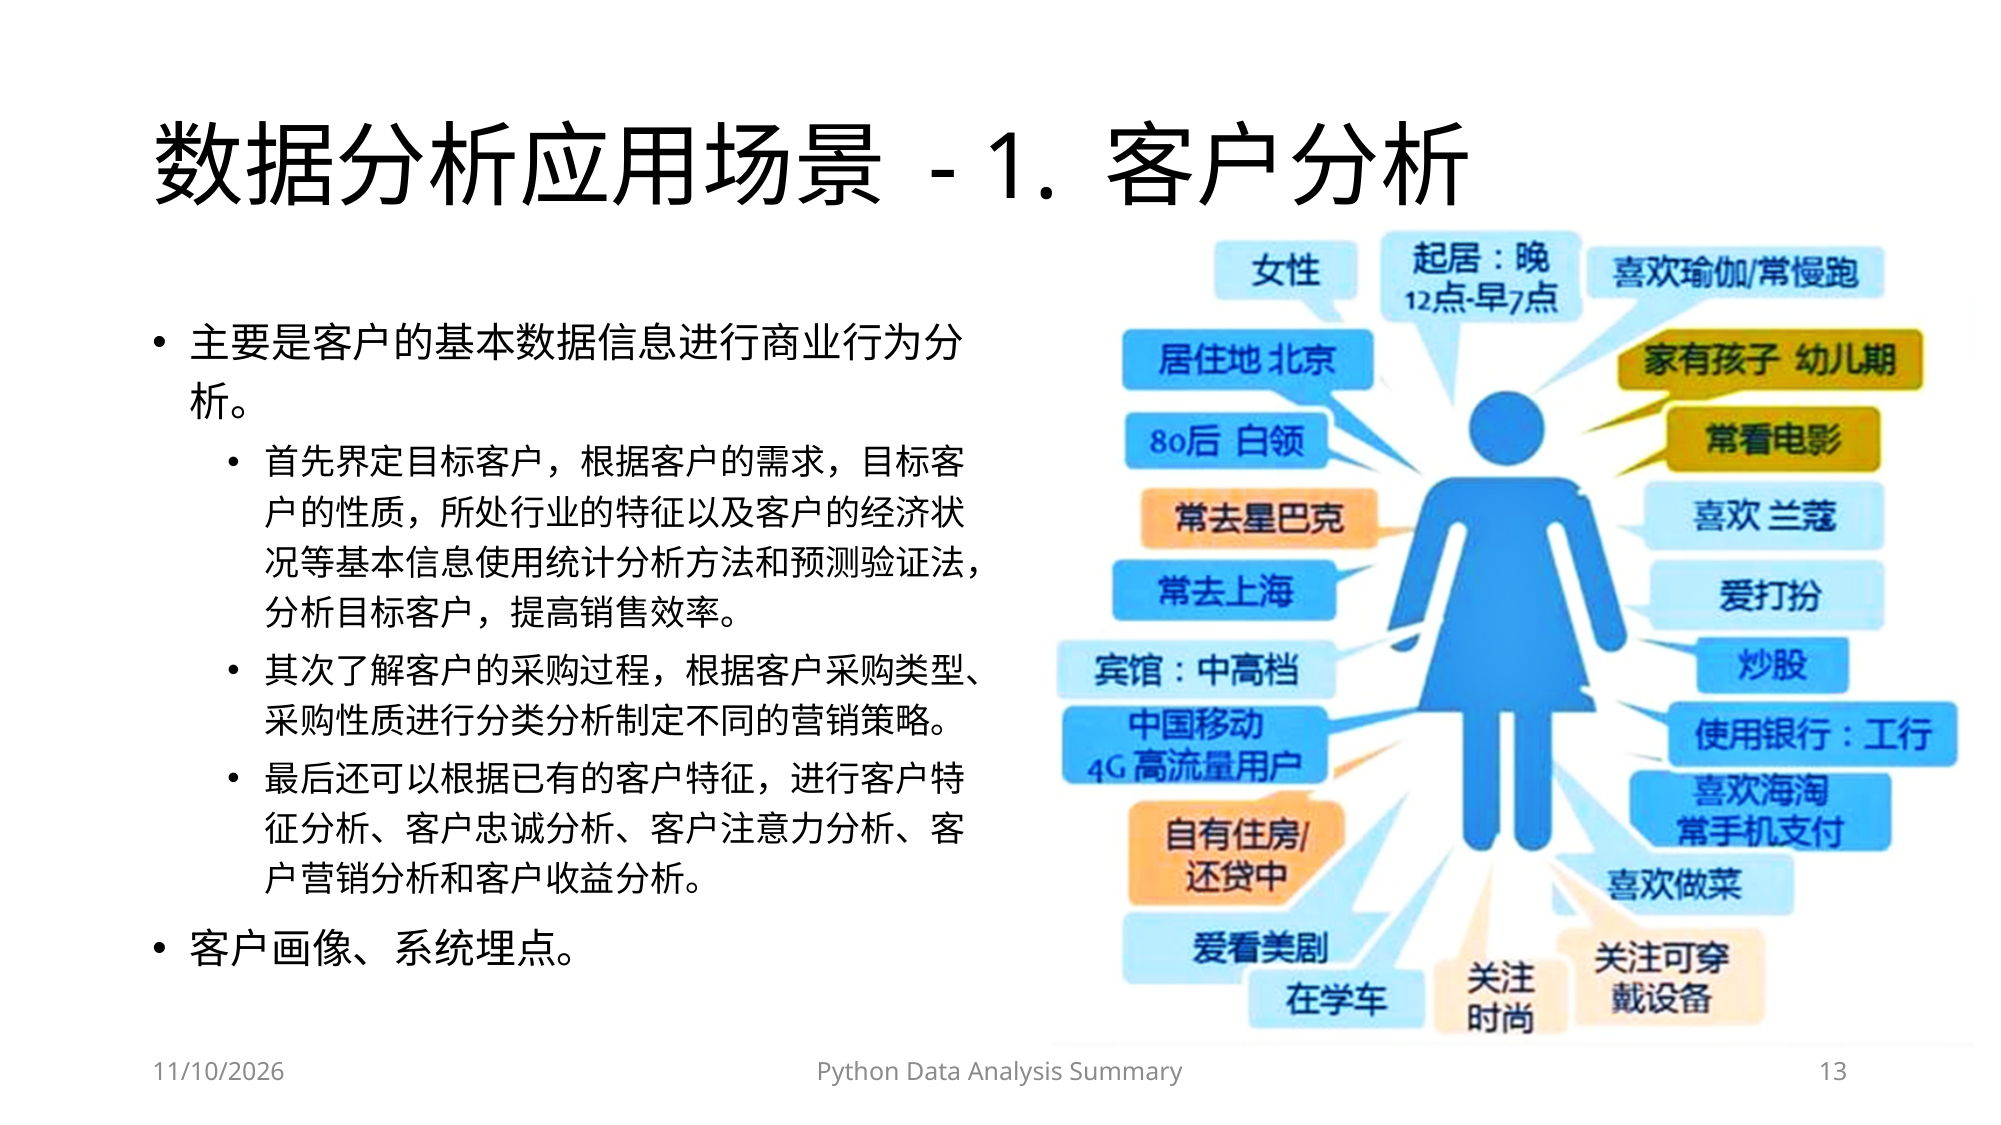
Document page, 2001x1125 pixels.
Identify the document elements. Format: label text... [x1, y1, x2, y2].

slide_number 13 [1412, 1048, 1863, 1103]
picture [1052, 225, 1975, 1048]
title 数据分析应用场景 - 1. 客户分析 [137, 59, 1863, 278]
list 主要是客户的基本数据信息进行商业行为分析。 首先界定目标客户，根据客户的需求，目标客户的性质，所处行业的特征以及客户的经济状况等基本信息使用统计分析方法和预测验证法，分析目标客户，提高销售效率。 其次了解客户的采购过程，根据客户采购类型、采购性质进行分类分析制定不同的营销策略。 最后还可以根据已有的客户特征，进行客户特征分析、客户忠诚分析、客户注意力分析、客户营销分析和客户收益分析。 客户画像、系统埋点。 [137, 299, 988, 1014]
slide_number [137, 1042, 588, 1103]
footer Python Data Analysis Summary [662, 1042, 1338, 1103]
